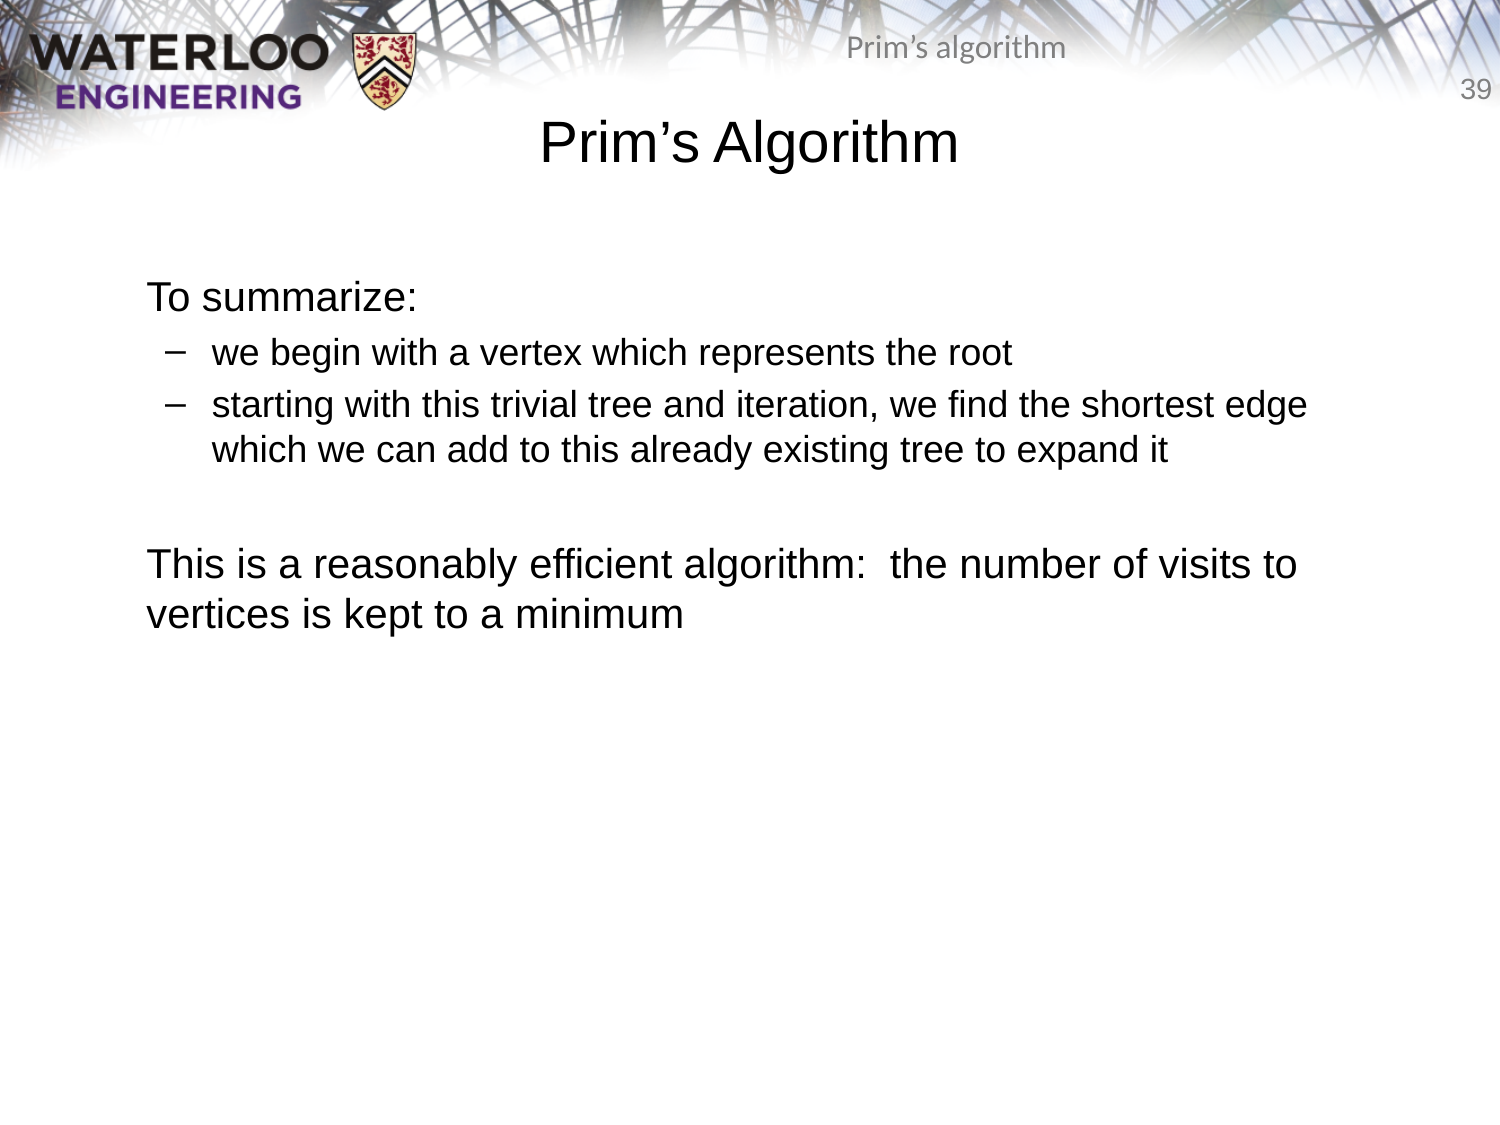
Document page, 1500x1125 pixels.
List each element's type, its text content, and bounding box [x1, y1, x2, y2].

title Prim’s Algorithm [74, 44, 1426, 233]
list To summarize: we begin with a vertex which represents the root starting with this trivial tree and iteration, we find the shortest edge which we can add to this already existing tree to expand it This is a reasonably efficient algorithm: the number of visits to vertices is kept to a minimum [74, 262, 1426, 1006]
picture [0, 0, 1500, 1125]
